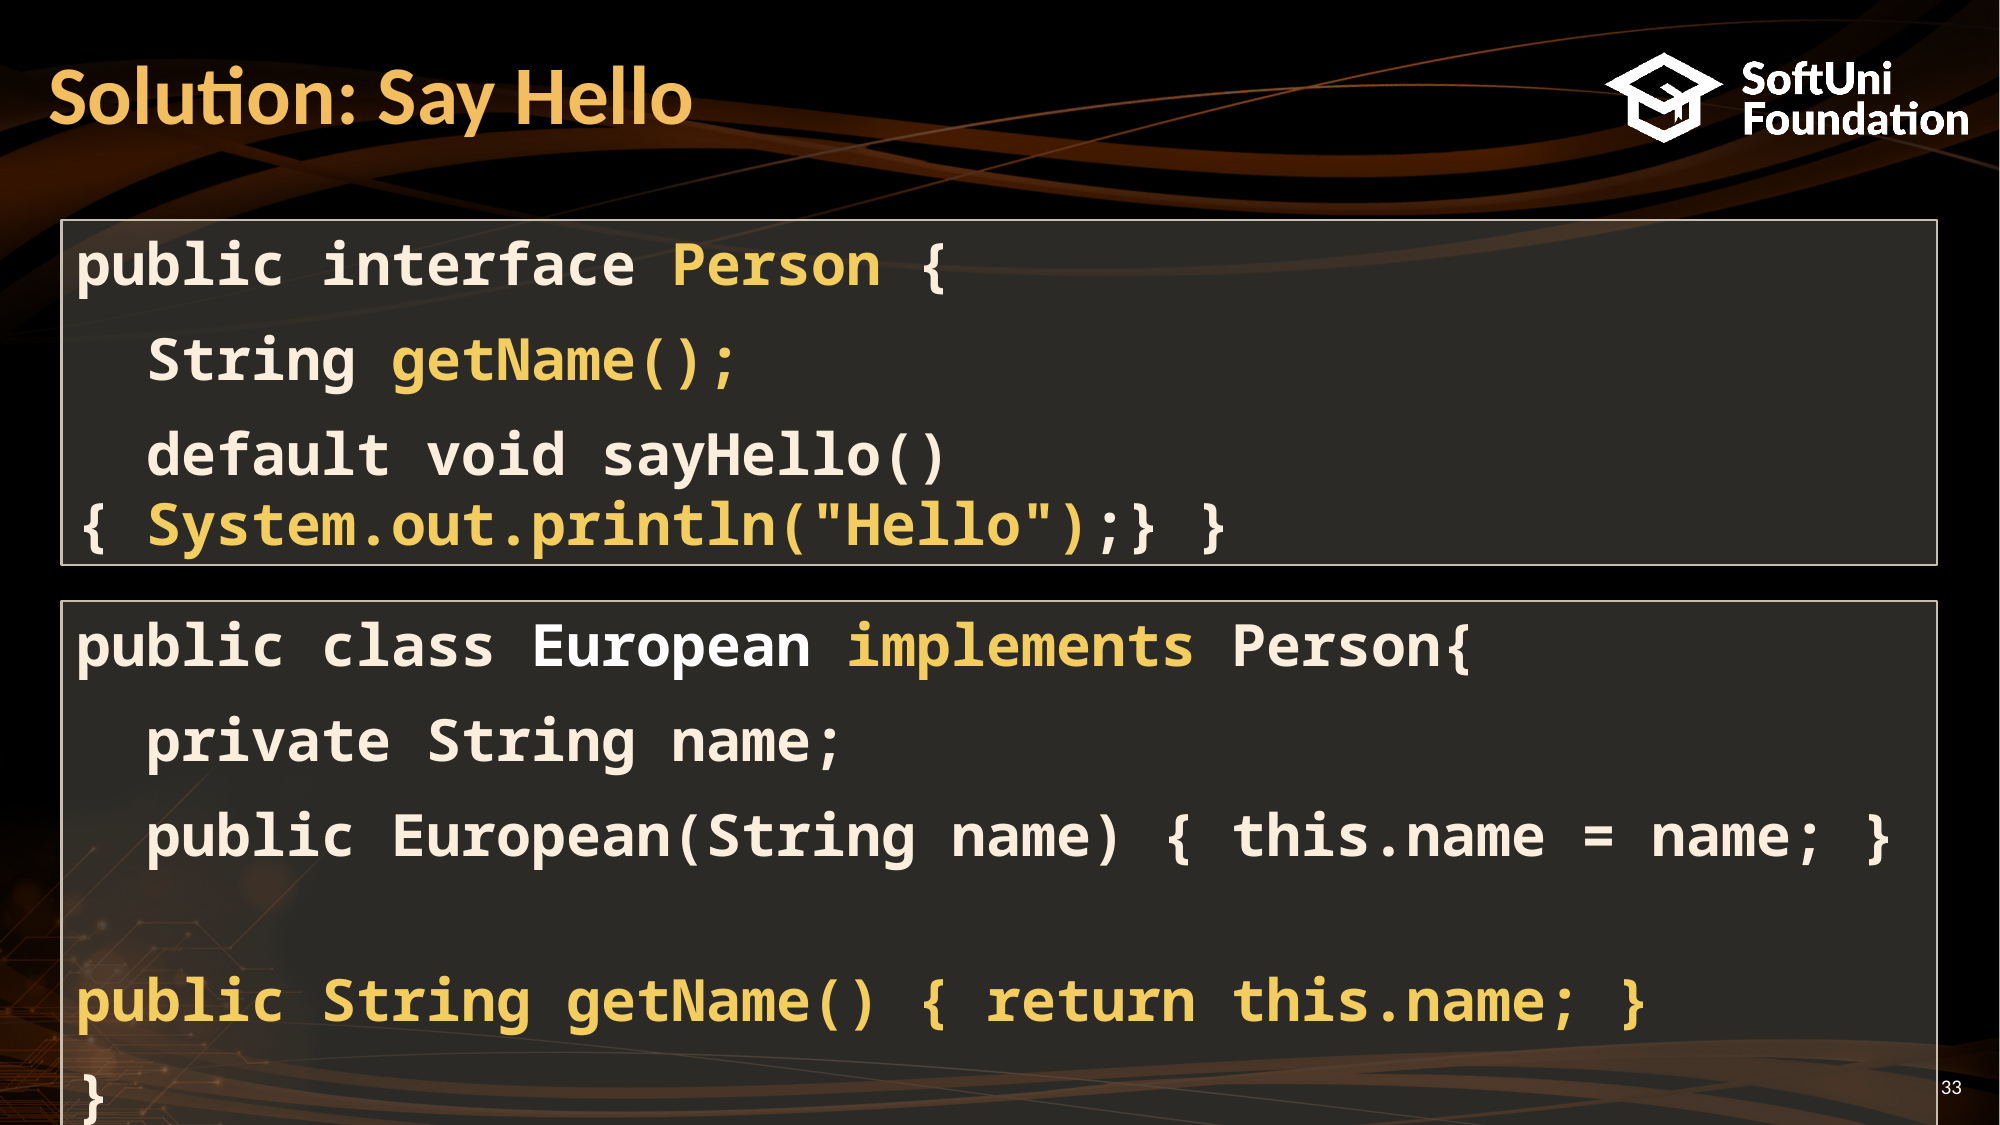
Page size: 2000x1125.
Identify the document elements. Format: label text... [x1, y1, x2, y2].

text_box public class European implements Person{ private String name; public European(String name) { this.name = name; } public String getName() { return this.name; } } [61, 600, 1938, 1125]
slide_number 33 [1938, 1070, 1968, 1103]
title Solution: Say Hello [30, 6, 1602, 189]
picture [0, 0, 2000, 1125]
text_box public interface Person { String getName(); default void sayHello() { System.out.println("Hello");} } [61, 220, 1938, 565]
